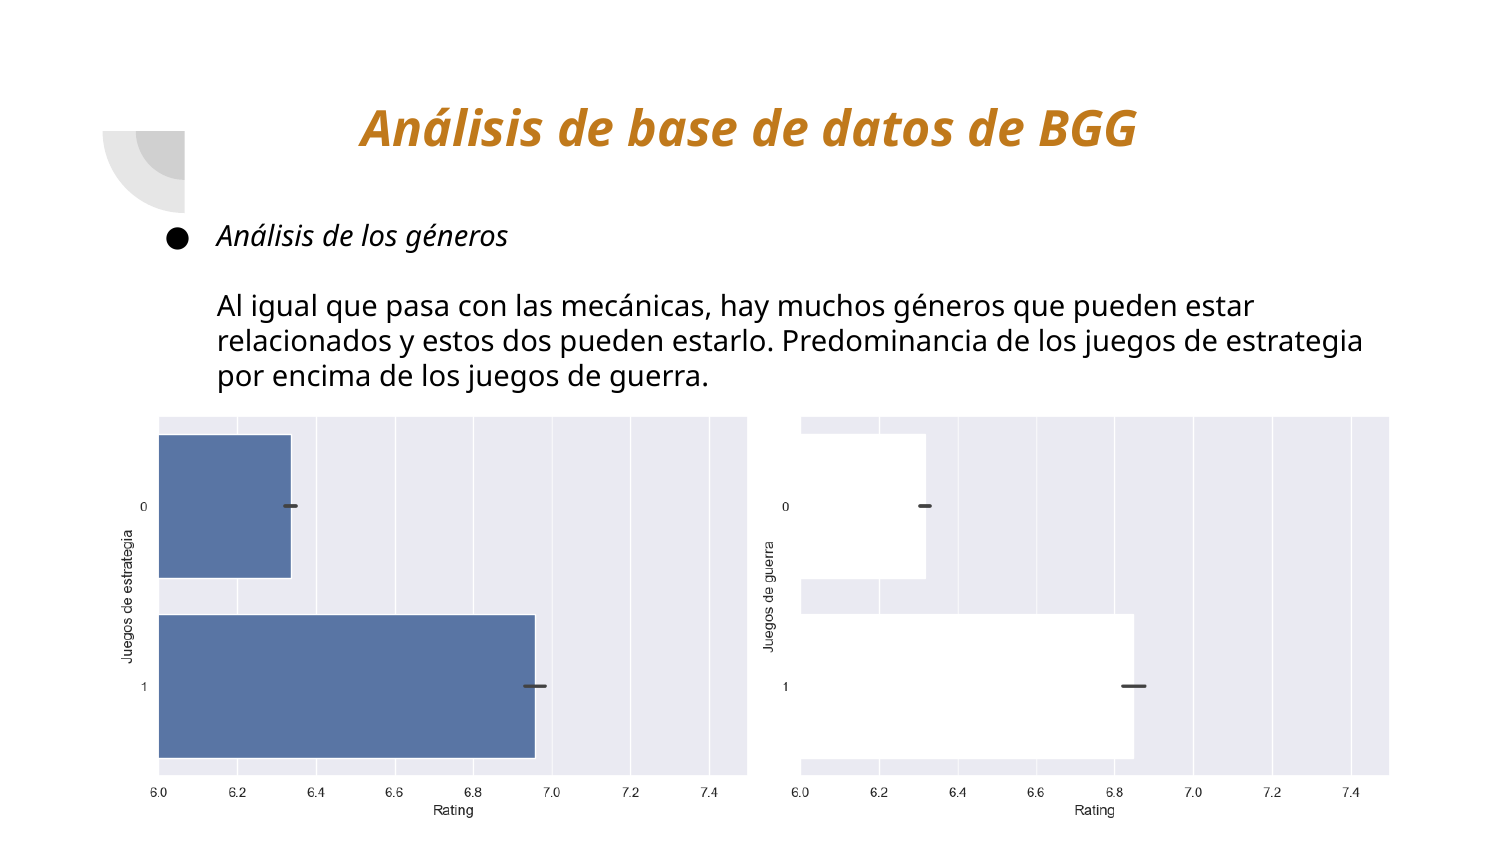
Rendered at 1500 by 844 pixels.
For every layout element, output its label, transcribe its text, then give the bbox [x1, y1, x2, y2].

picture [113, 406, 1398, 826]
text_box Análisis de los géneros Al igual que pasa con las mecánicas, hay muchos géneros que pueden estar relacionados y estos dos pueden estarlo. Predominancia de los juegos de estrategia por encima de los juegos de guerra. [126, 202, 1384, 405]
title Análisis de base de datos de BGG [323, 18, 1177, 202]
